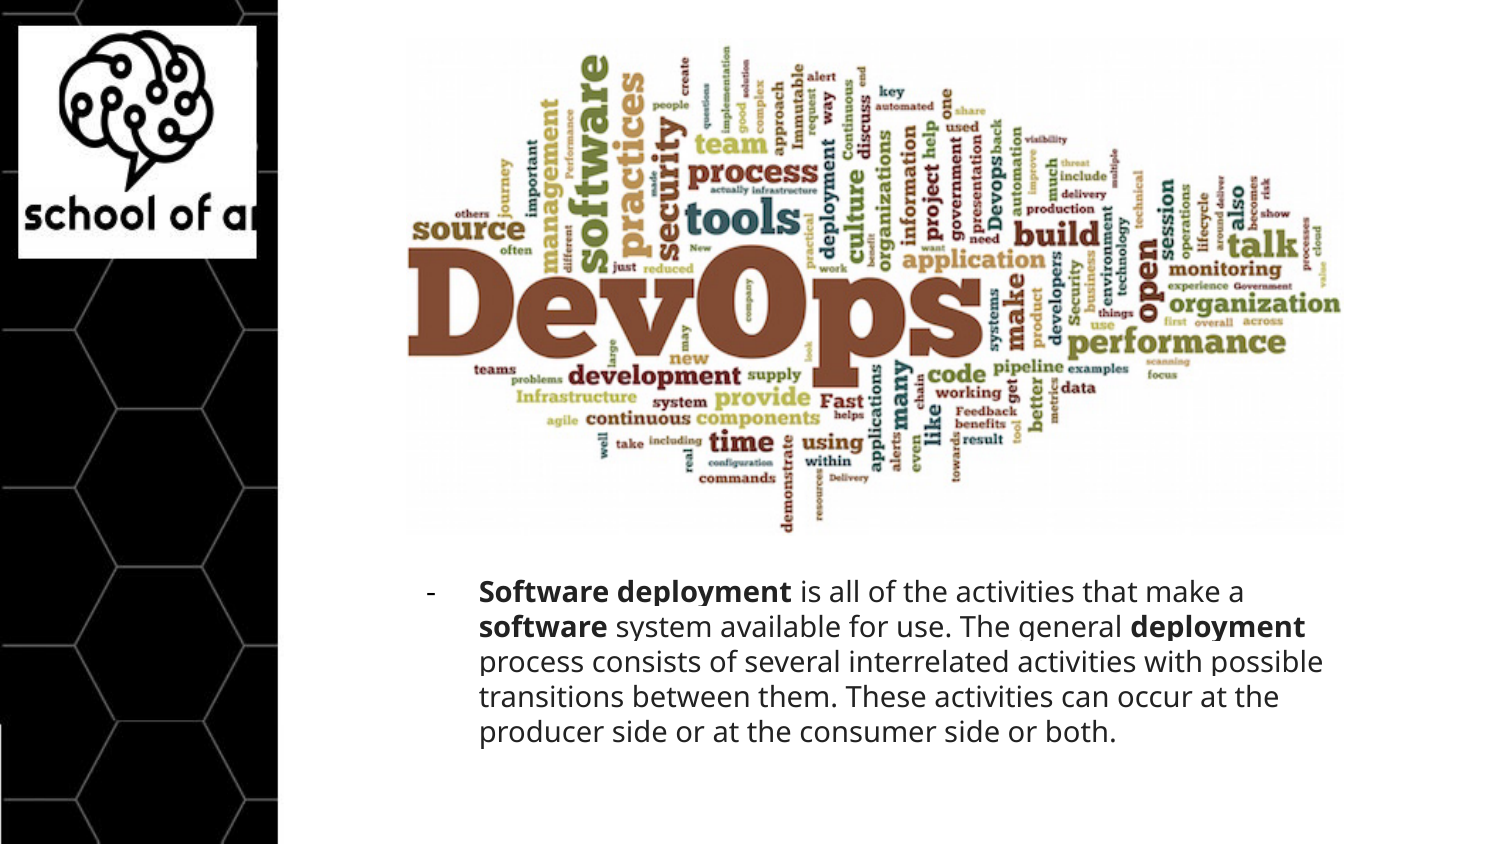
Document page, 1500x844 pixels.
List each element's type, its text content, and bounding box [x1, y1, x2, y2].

text_box Software deployment is all of the activities that make a software system available for use. The general deployment process consists of several interrelated activities with possible transitions between them. These activities can occur at the producer side or at the consumer side or both. [388, 558, 1362, 788]
picture [0, 0, 1500, 844]
